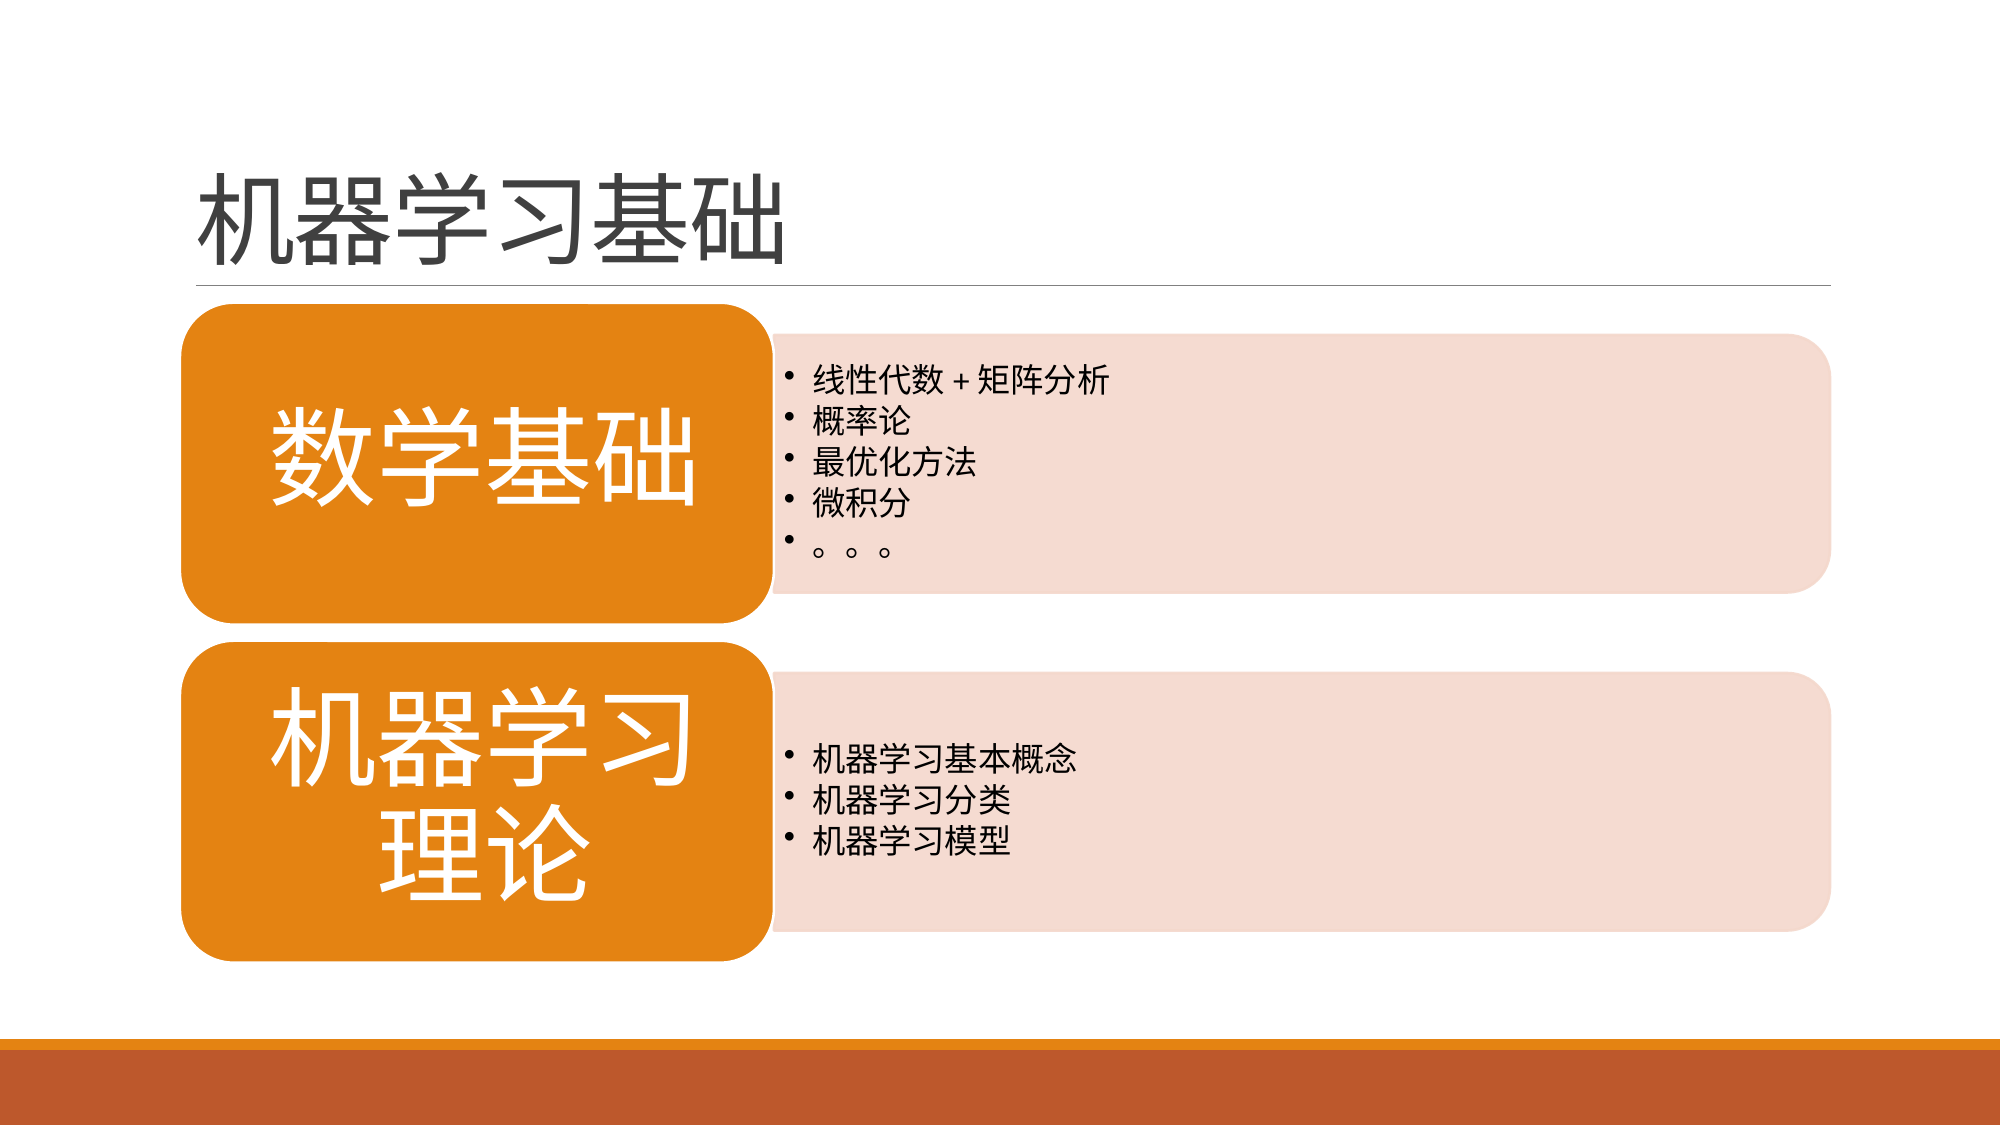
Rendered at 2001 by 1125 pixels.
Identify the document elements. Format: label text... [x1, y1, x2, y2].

title 机器学习基础 [180, 47, 1830, 285]
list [179, 302, 1831, 964]
